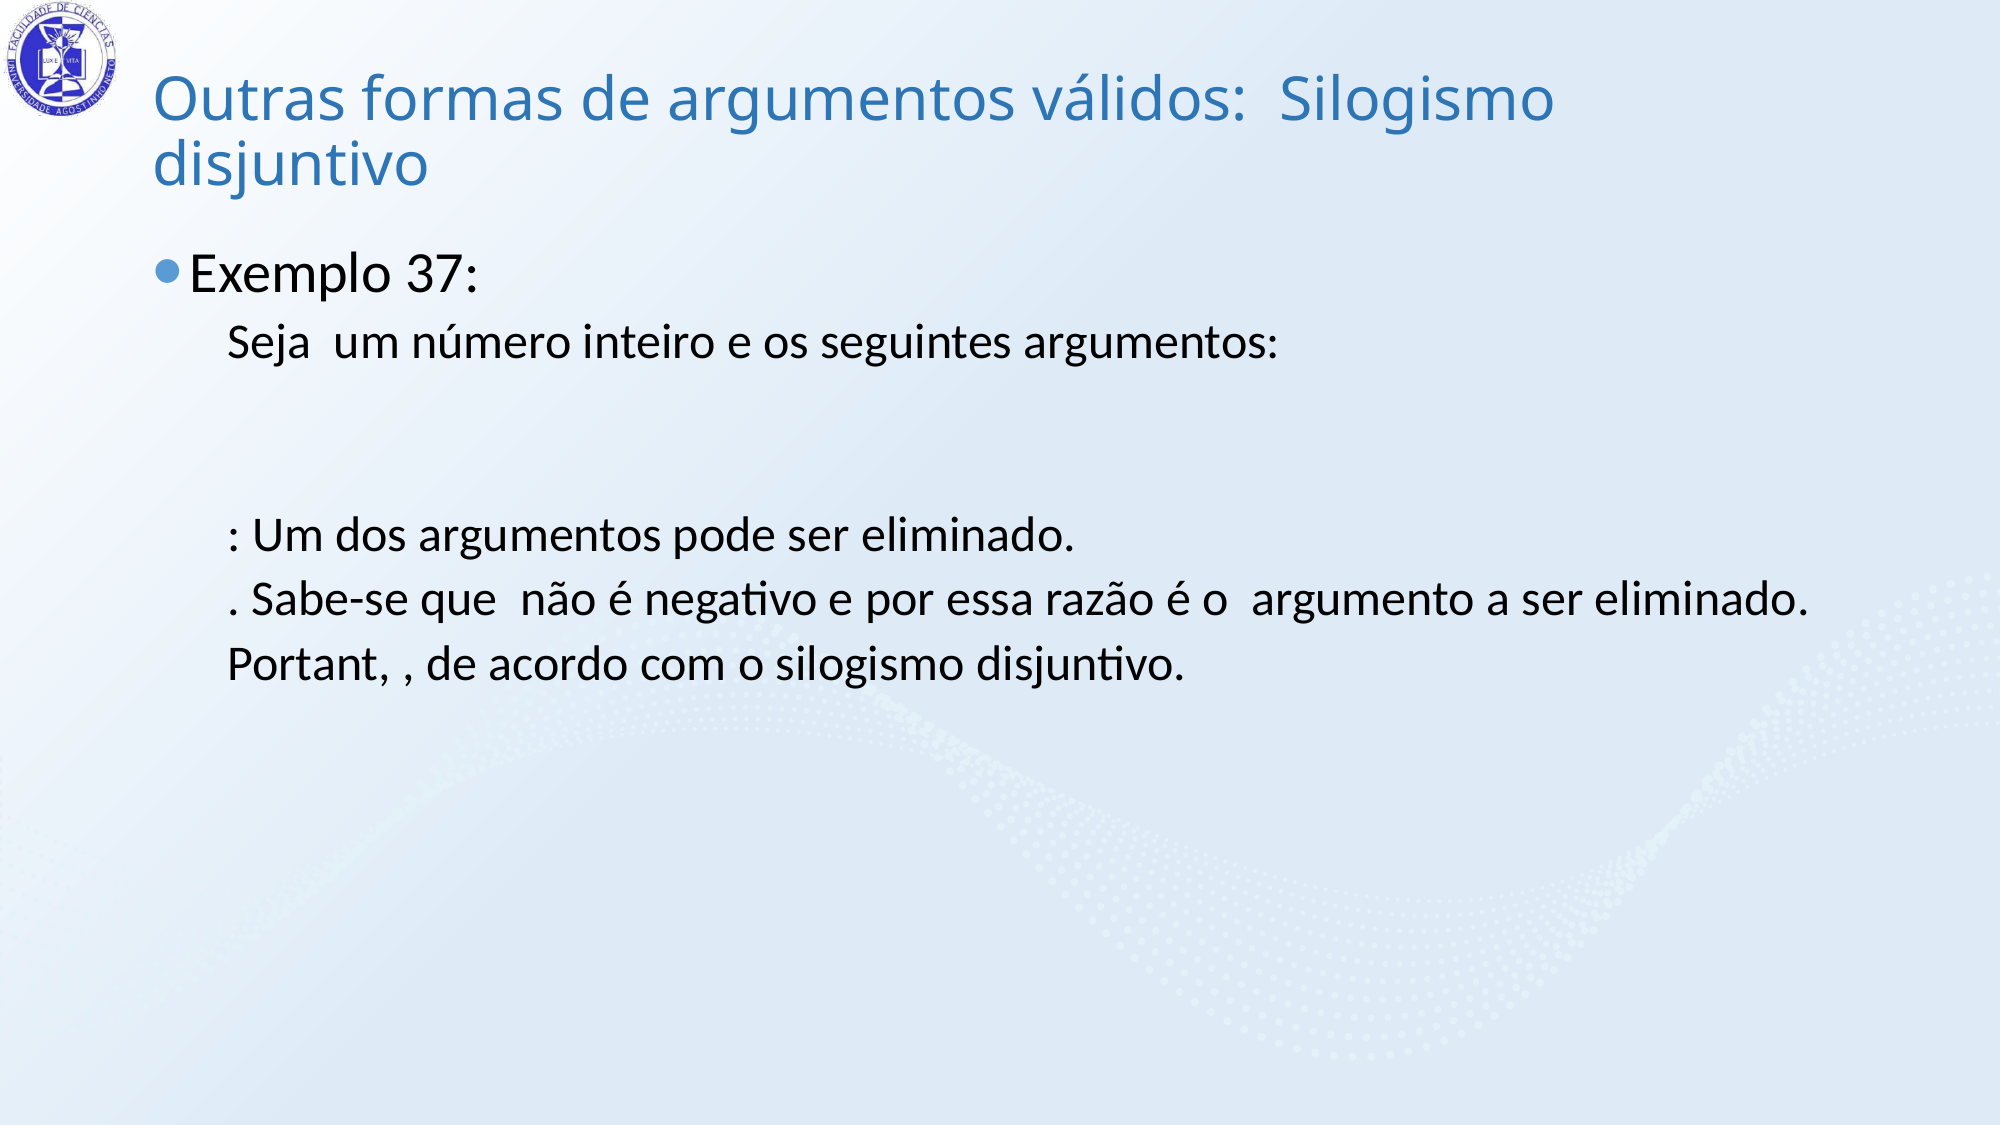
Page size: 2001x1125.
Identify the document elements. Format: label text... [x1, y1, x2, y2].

title Outras formas de argumentos válidos: Silogismo disjuntivo [137, 59, 1863, 207]
picture [0, 0, 138, 120]
